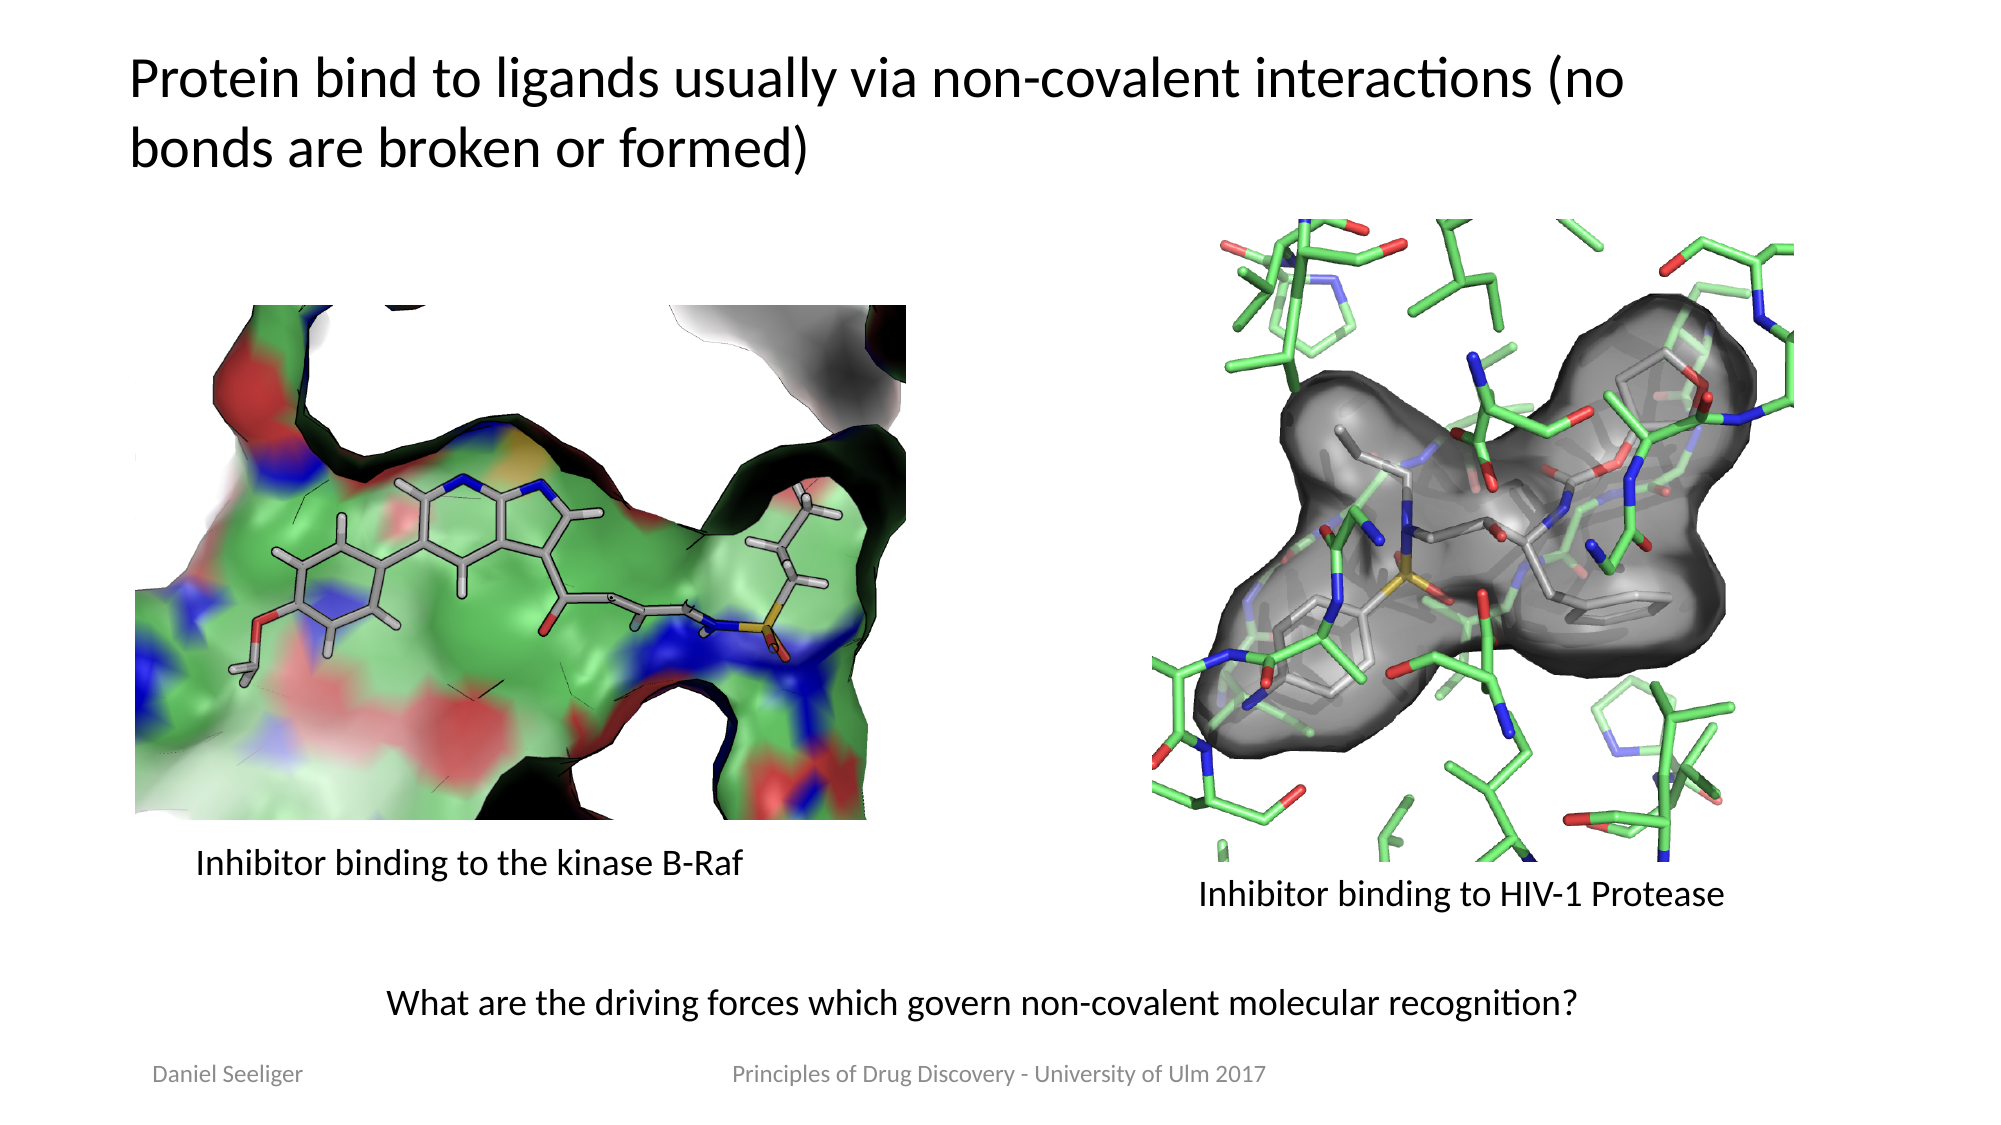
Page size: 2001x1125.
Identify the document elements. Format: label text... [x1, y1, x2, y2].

picture [135, 305, 906, 820]
text_box Protein bind to ligands usually via non-covalent interactions (no bonds are broken or formed) [114, 31, 1731, 187]
picture [1152, 219, 1794, 862]
text_box Inhibitor binding to HIV-1 Protease [1183, 862, 1741, 922]
text_box What are the driving forces which govern non-covalent molecular recognition? [371, 971, 1595, 1031]
text_box Inhibitor binding to the kinase B-Raf [180, 831, 759, 891]
slide_number Daniel Seeliger [137, 1042, 588, 1103]
footer Principles of Drug Discovery - University of Ulm 2017 [662, 1042, 1338, 1103]
